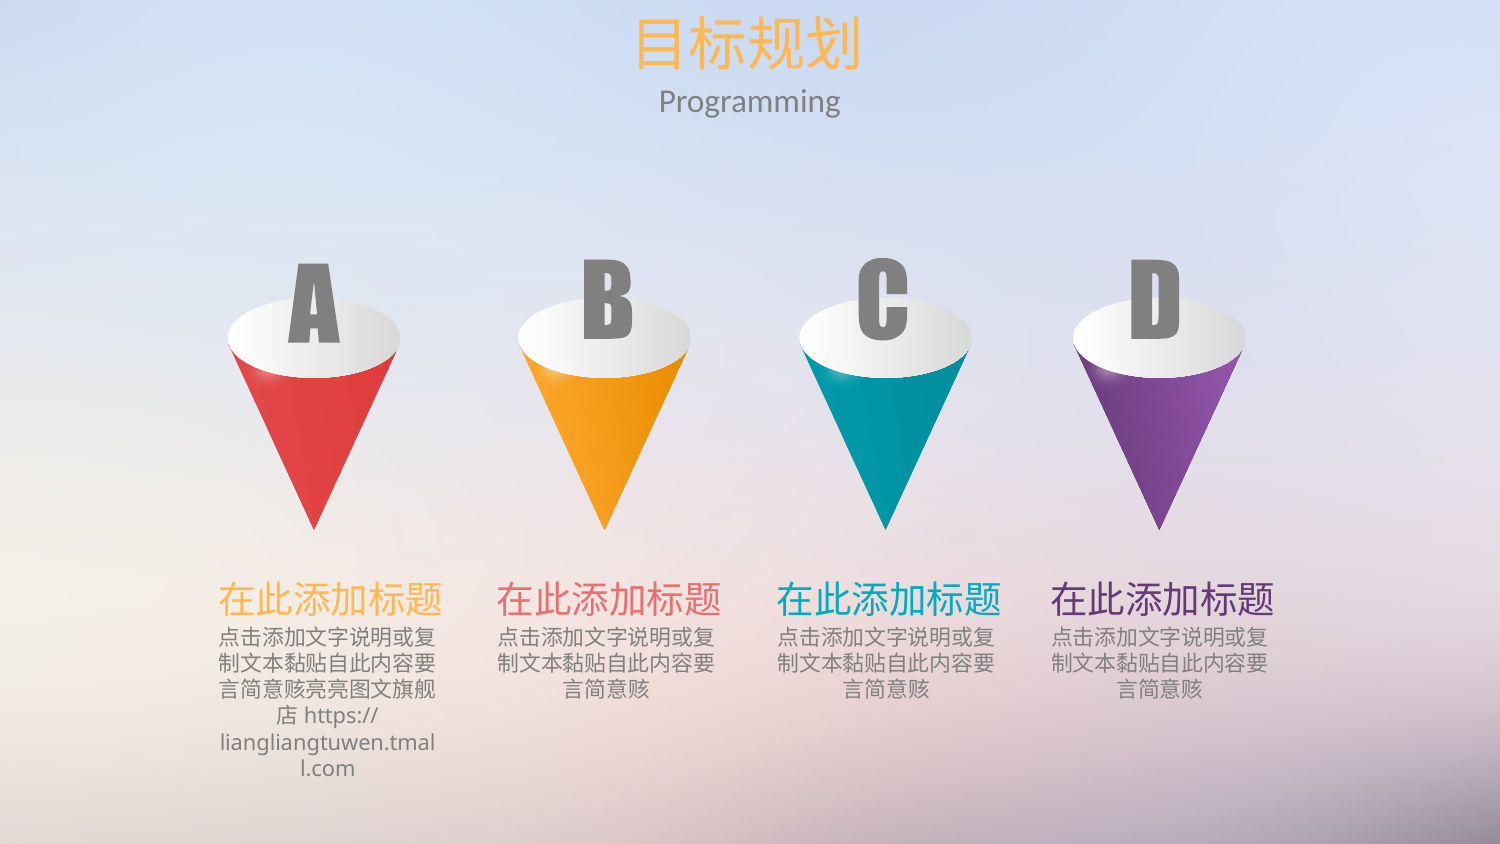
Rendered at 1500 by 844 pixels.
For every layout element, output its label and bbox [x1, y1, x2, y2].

text_box [1130, 258, 1181, 298]
picture [0, 0, 1500, 844]
text_box [560, 0, 940, 128]
text_box [280, 298, 561, 620]
text_box [583, 258, 632, 298]
text_box [203, 568, 471, 791]
text_box [292, 262, 335, 298]
text_box [561, 298, 835, 620]
text_box [857, 256, 909, 298]
text_box [1035, 568, 1303, 711]
text_box [835, 298, 1370, 620]
picture [606, 275, 610, 289]
text_box [761, 568, 1029, 711]
text_box [0, 298, 280, 620]
text_box [481, 568, 749, 711]
